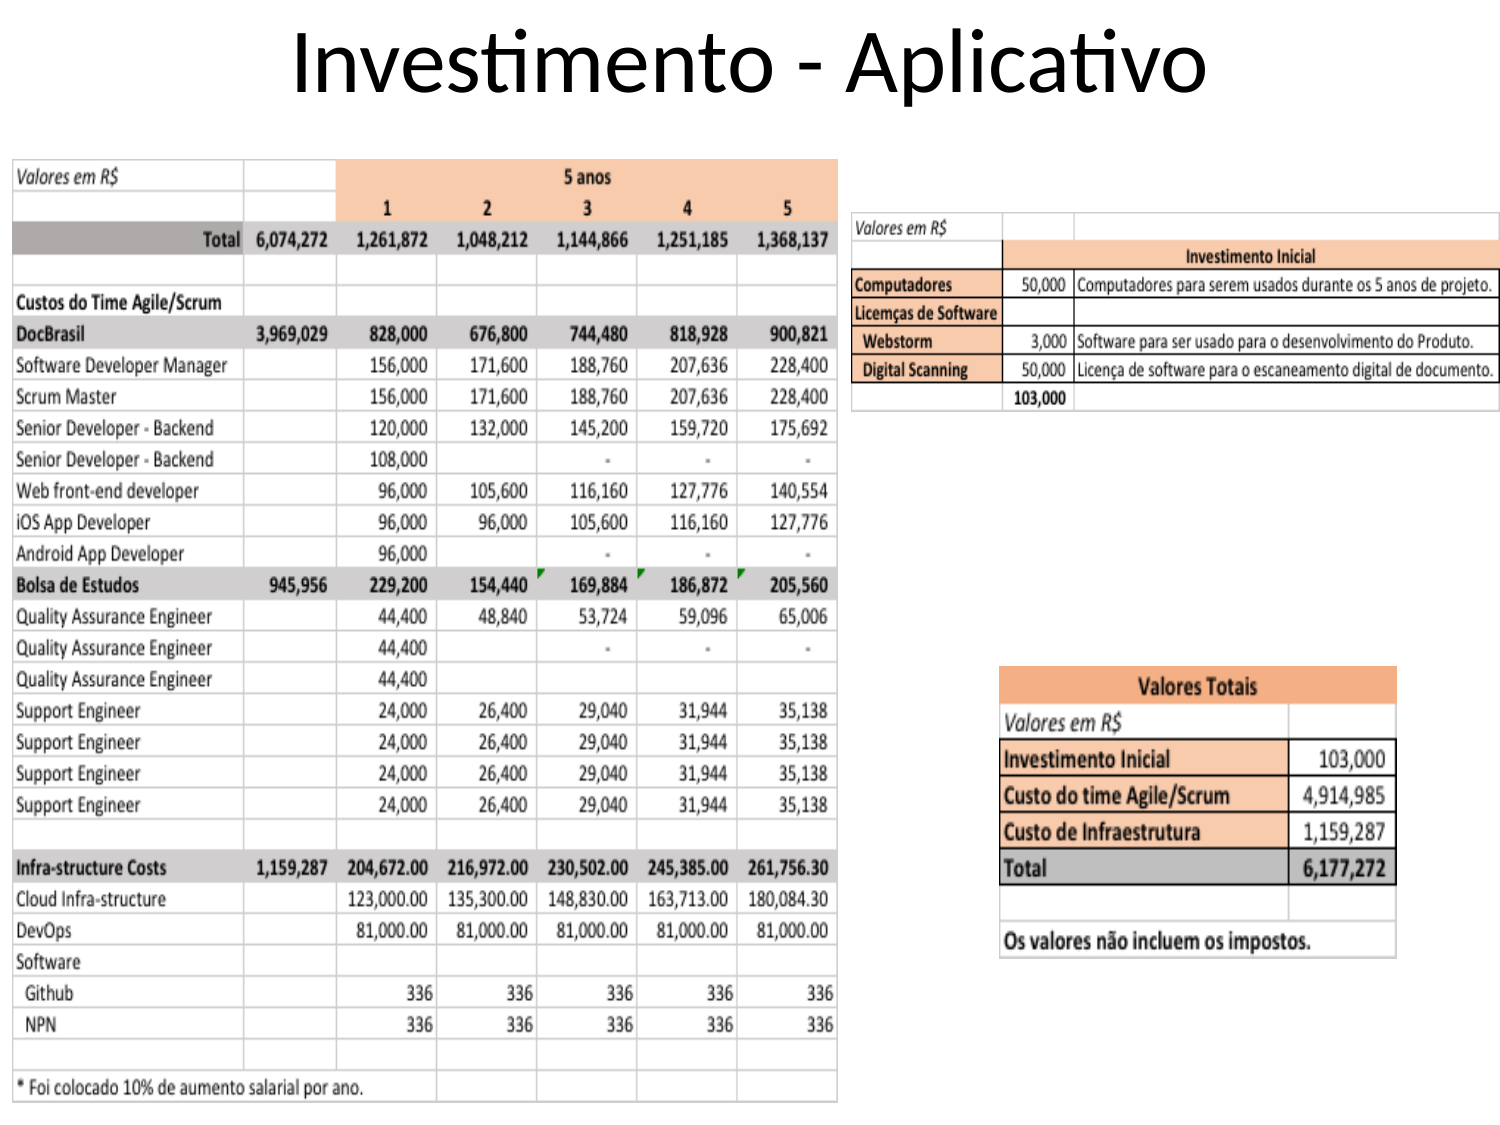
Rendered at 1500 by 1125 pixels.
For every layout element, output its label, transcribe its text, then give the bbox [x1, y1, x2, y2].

picture [12, 159, 838, 1103]
title Investimento - Aplicativo [75, 0, 1425, 150]
picture [999, 666, 1398, 959]
picture [851, 212, 1500, 412]
